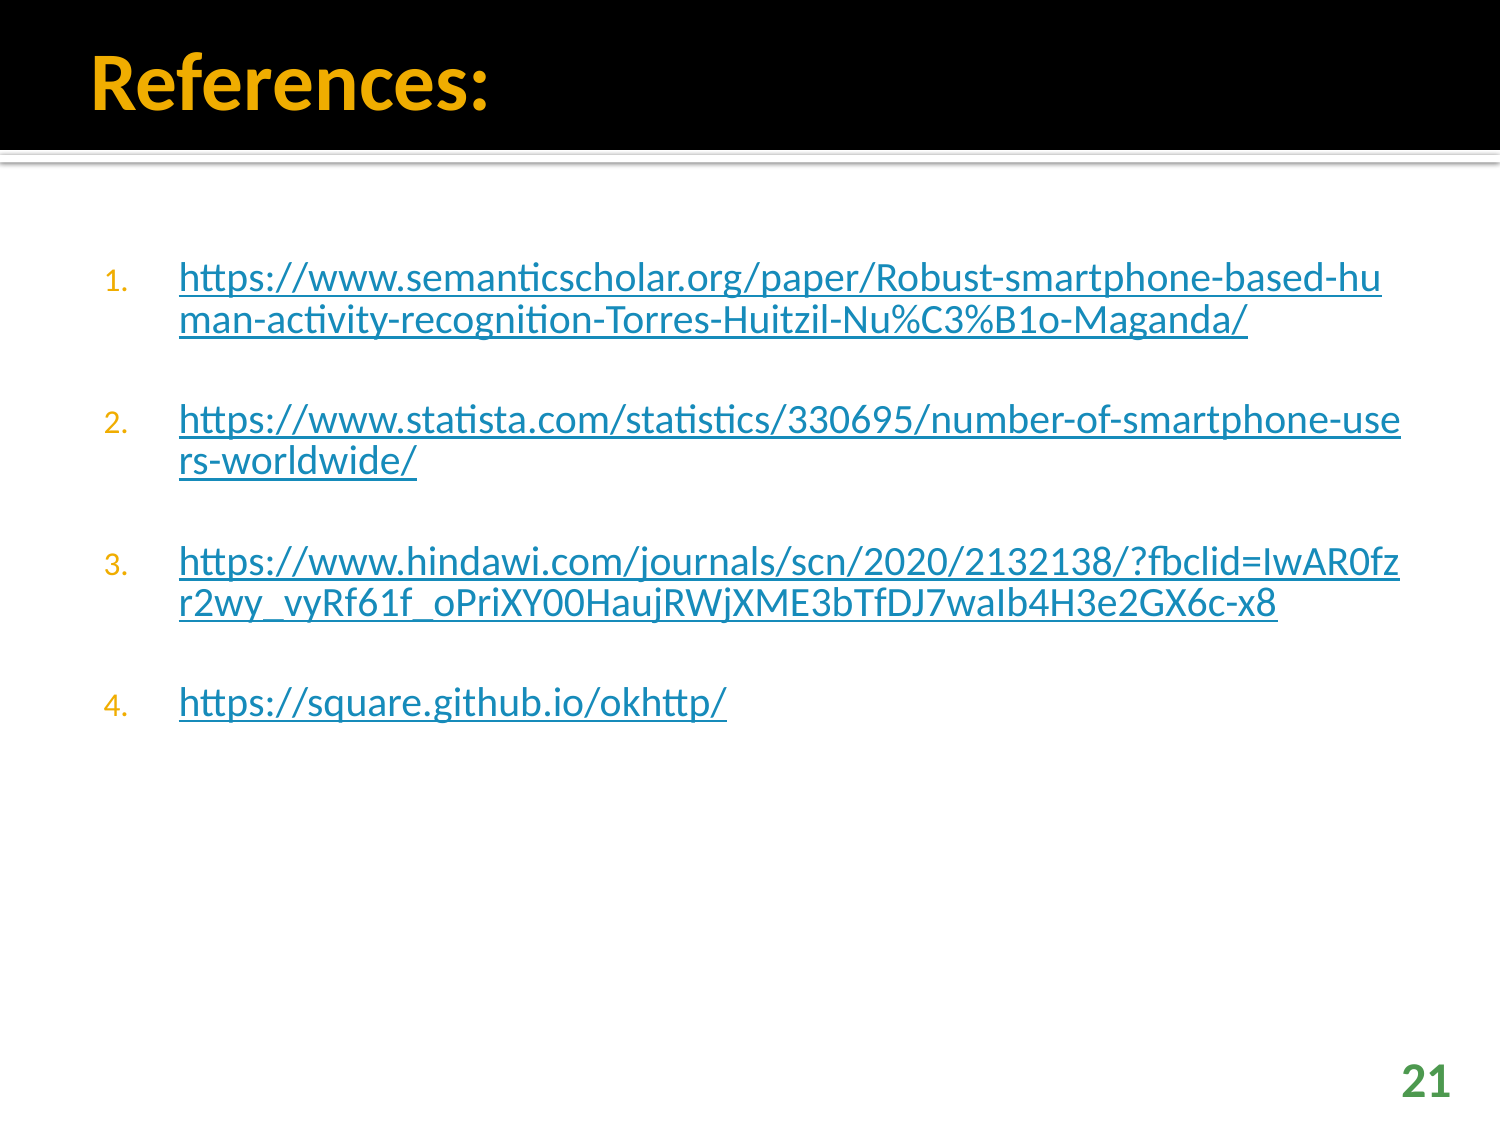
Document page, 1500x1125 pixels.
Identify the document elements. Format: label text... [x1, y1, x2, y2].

list https://www.semanticscholar.org/paper/Robust-smartphone-based-human-activity-recognition-Torres-Huitzil-Nu%C3%B1o-Maganda/ https://www.statista.com/statistics/330695/number-of-smartphone-users-worldwide/ https://www.hindawi.com/journals/scn/2020/2132138/?fbclid=IwAR0fzr2wy_vyRf61f_oPriXY00HaujRWjXME3bTfDJ7waIb4H3e2GX6c-x8 https://square.github.io/okhttp/ [75, 174, 1425, 1075]
slide_number 21 [1345, 1062, 1467, 1108]
title References: [75, 12, 1425, 143]
